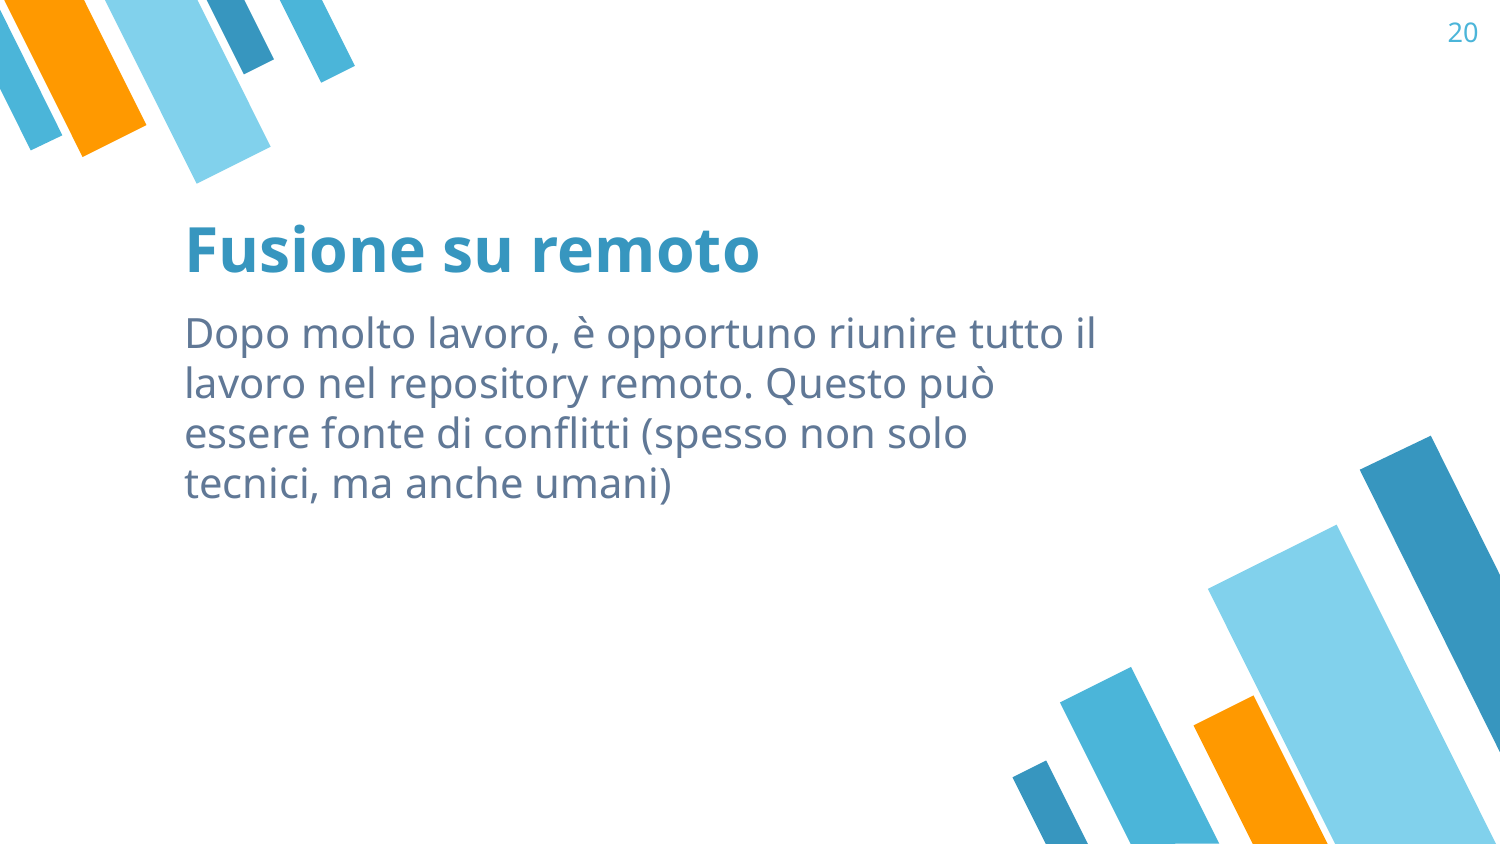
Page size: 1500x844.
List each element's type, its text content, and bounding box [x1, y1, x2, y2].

list Dopo molto lavoro, è opportuno riunire tutto il lavoro nel repository remoto. Questo può essere fonte di conflitti (spesso non solo tecnici, ma anche umani) [169, 291, 1115, 706]
slide_number ‹#› [1403, 0, 1494, 65]
title Fusione su remoto [169, 188, 1115, 291]
